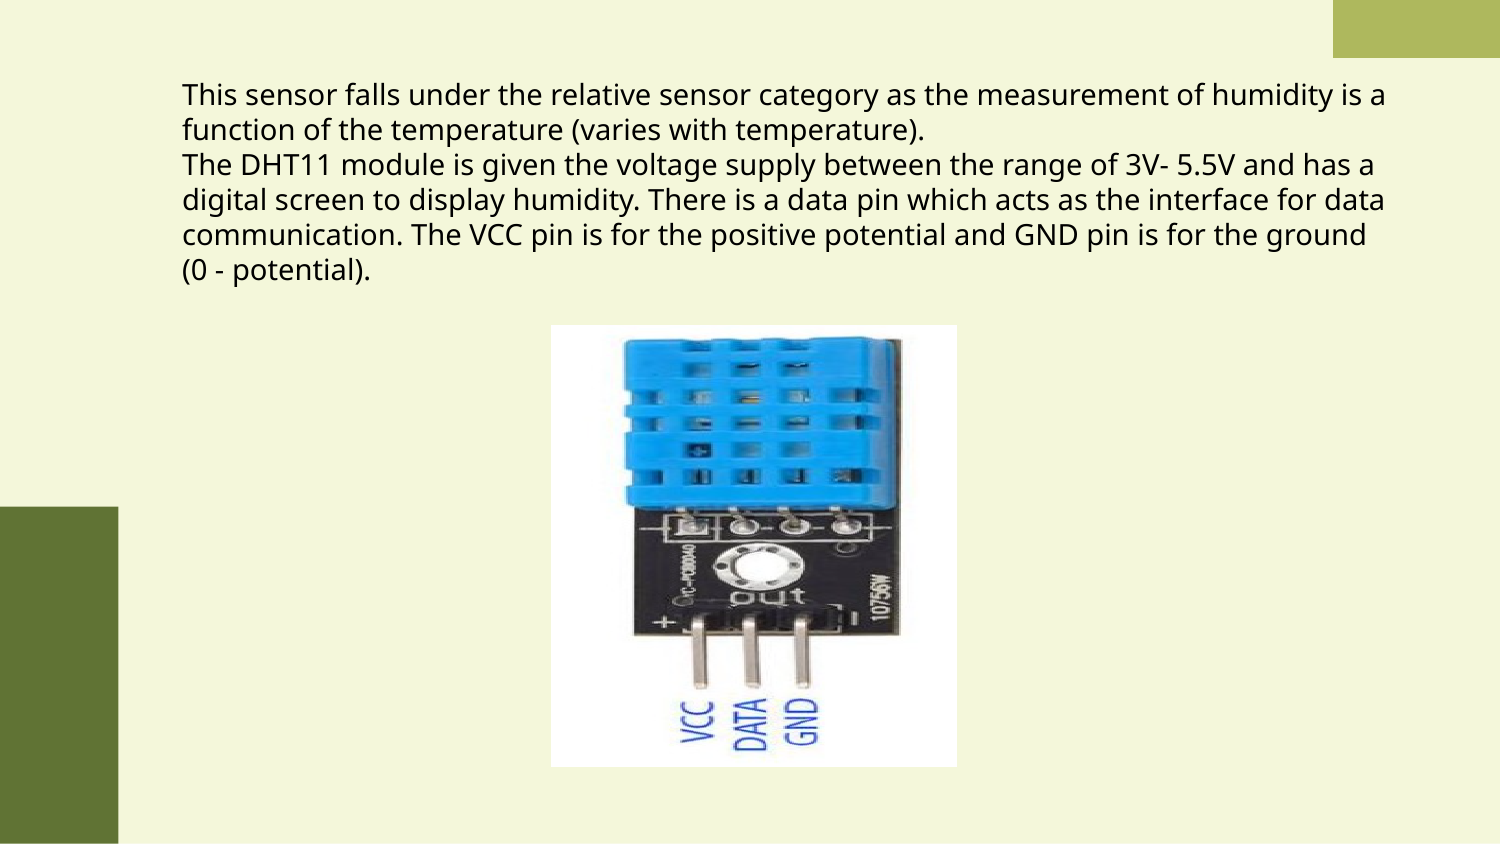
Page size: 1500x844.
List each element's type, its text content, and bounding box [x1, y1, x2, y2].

text_box This sensor falls under the relative sensor category as the measurement of humidity is a function of the temperature (varies with temperature). The DHT11 module is given the voltage supply between the range of 3V- 5.5V and has a digital screen to display humidity. There is a data pin which acts as the interface for data communication. The VCC pin is for the positive potential and GND pin is for the ground (0 - potential). [167, 61, 1408, 372]
picture [551, 325, 957, 767]
